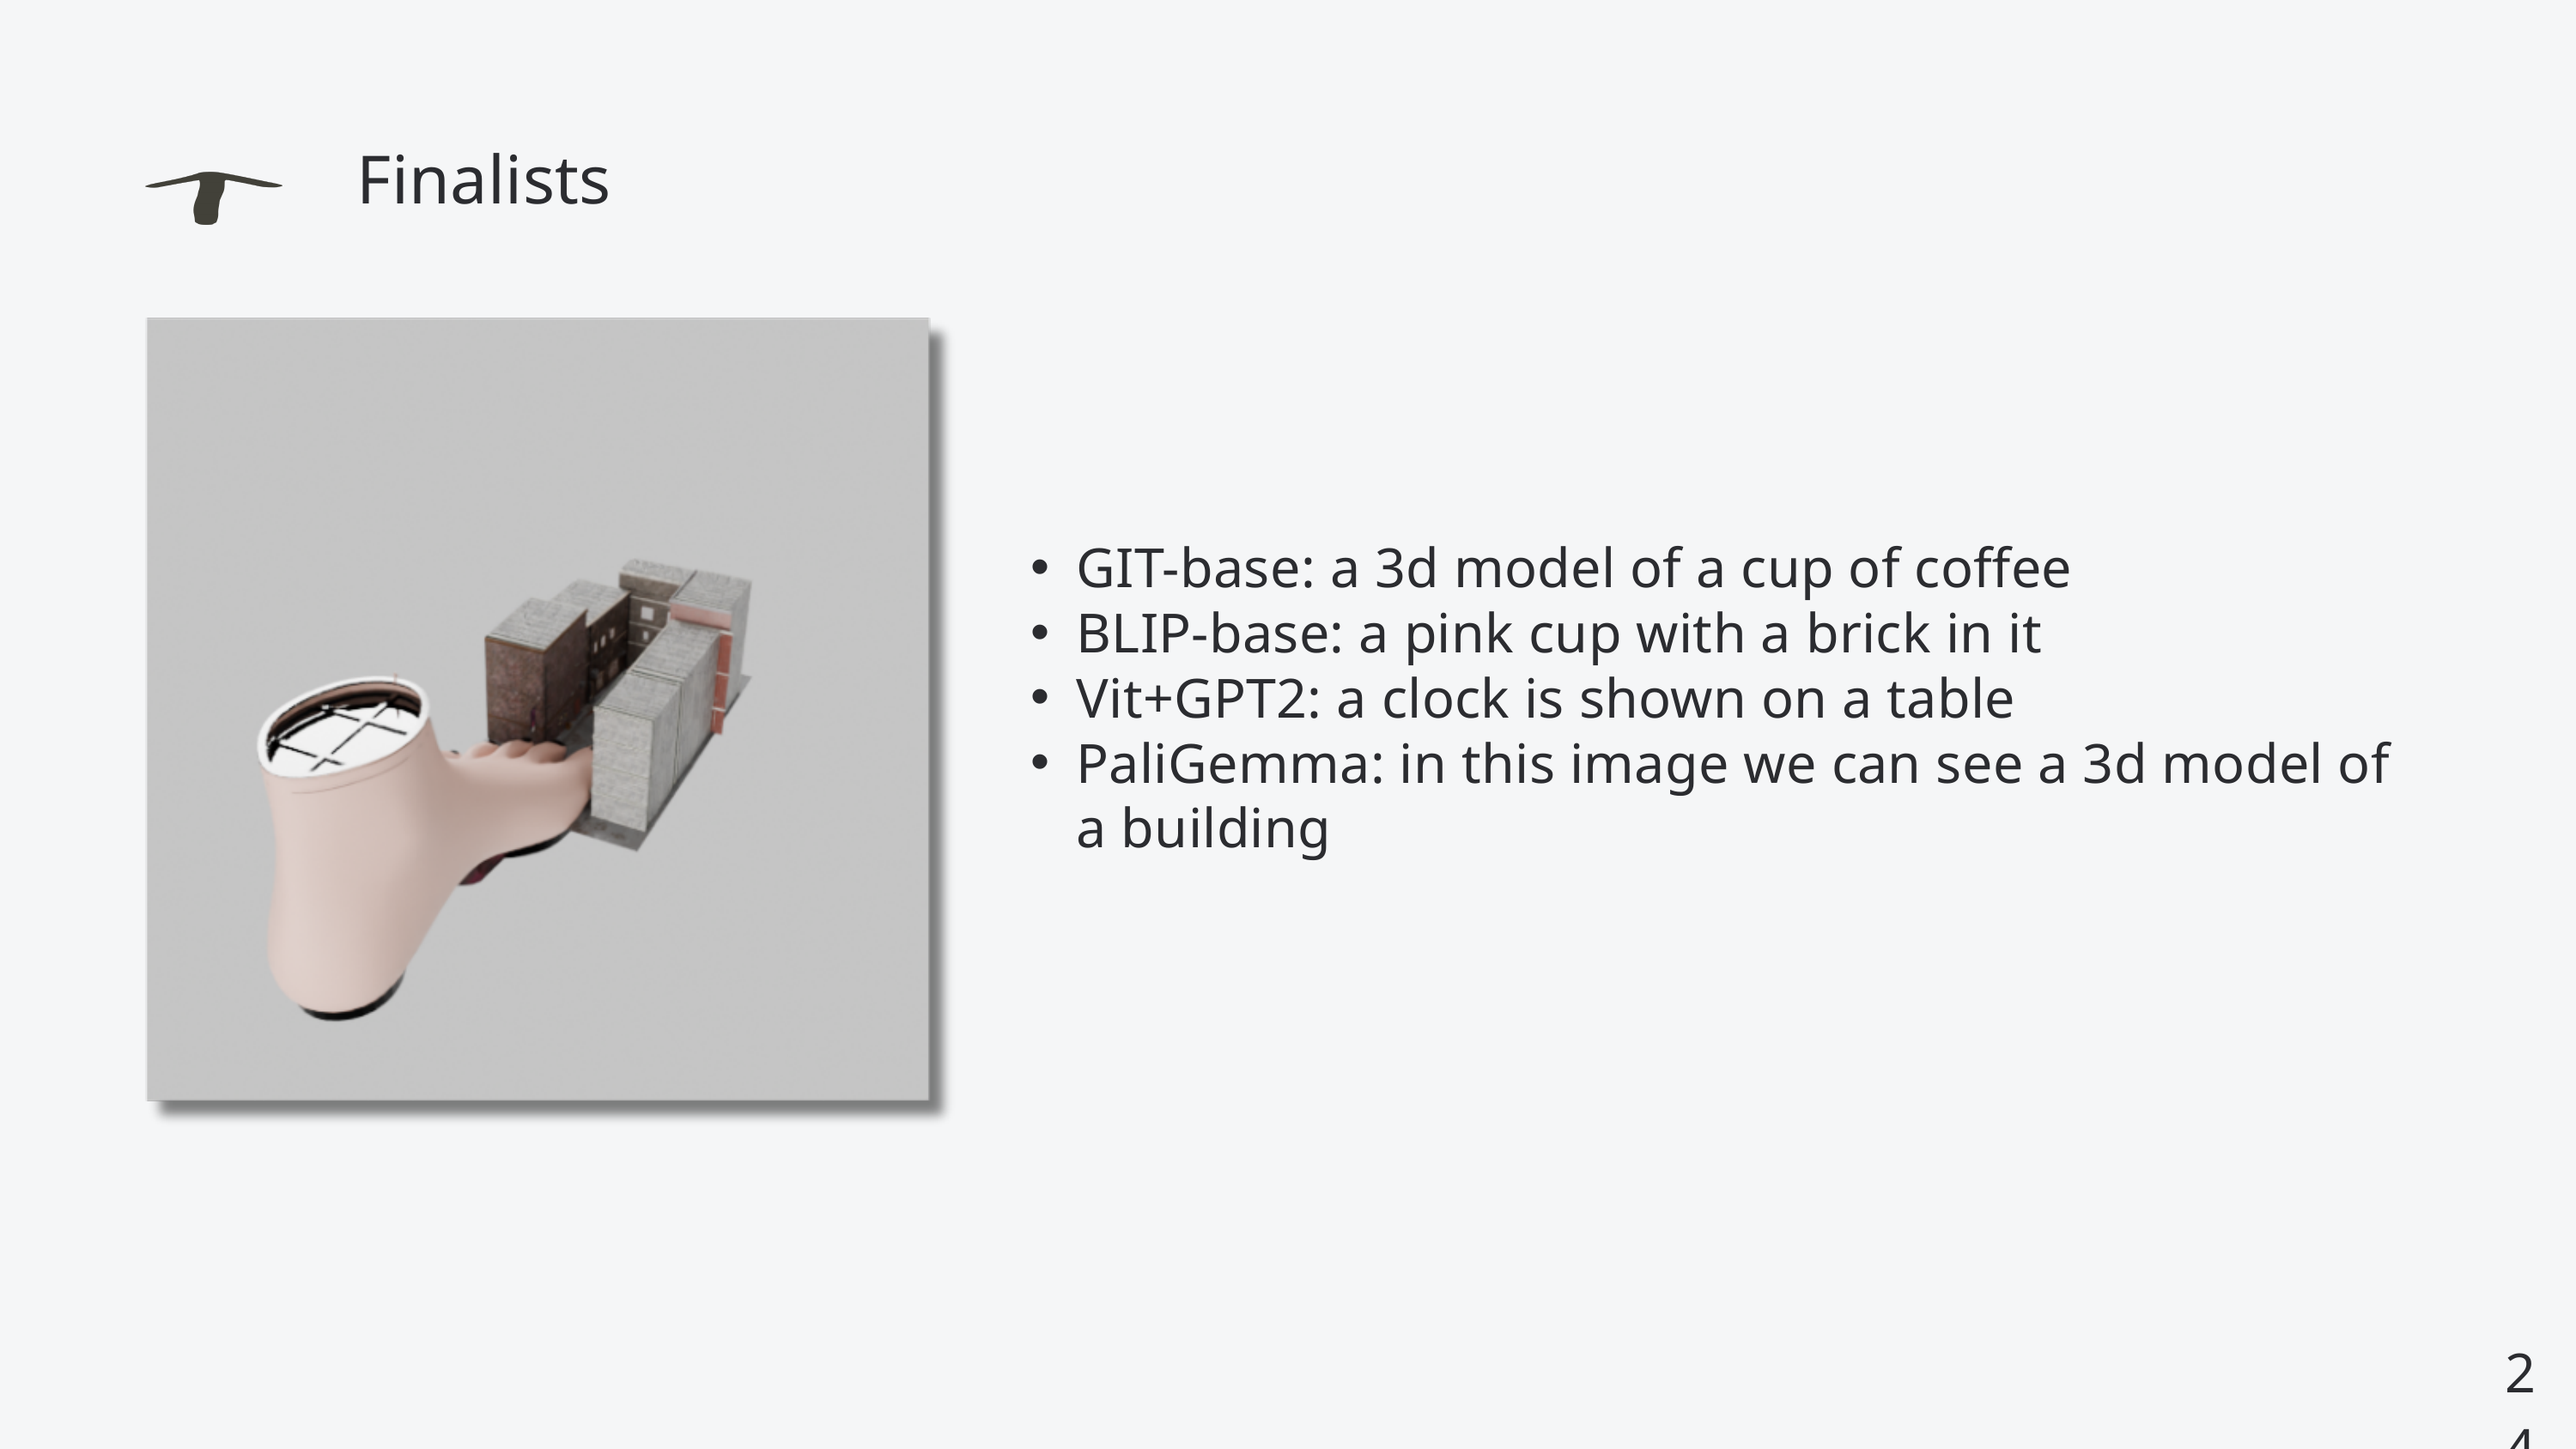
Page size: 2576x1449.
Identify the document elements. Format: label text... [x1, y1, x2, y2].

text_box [144, 144, 819, 225]
text_box [144, 317, 959, 1131]
text_box 24 [2494, 1327, 2548, 1449]
text_box GIT-base: a 3d model of a cup of coffee BLIP-base: a pink cup with a brick in it Vit+GPT2: a clock is shown on a table PaliGemma: in this image we can see a 3d model of a building [984, 534, 2432, 859]
